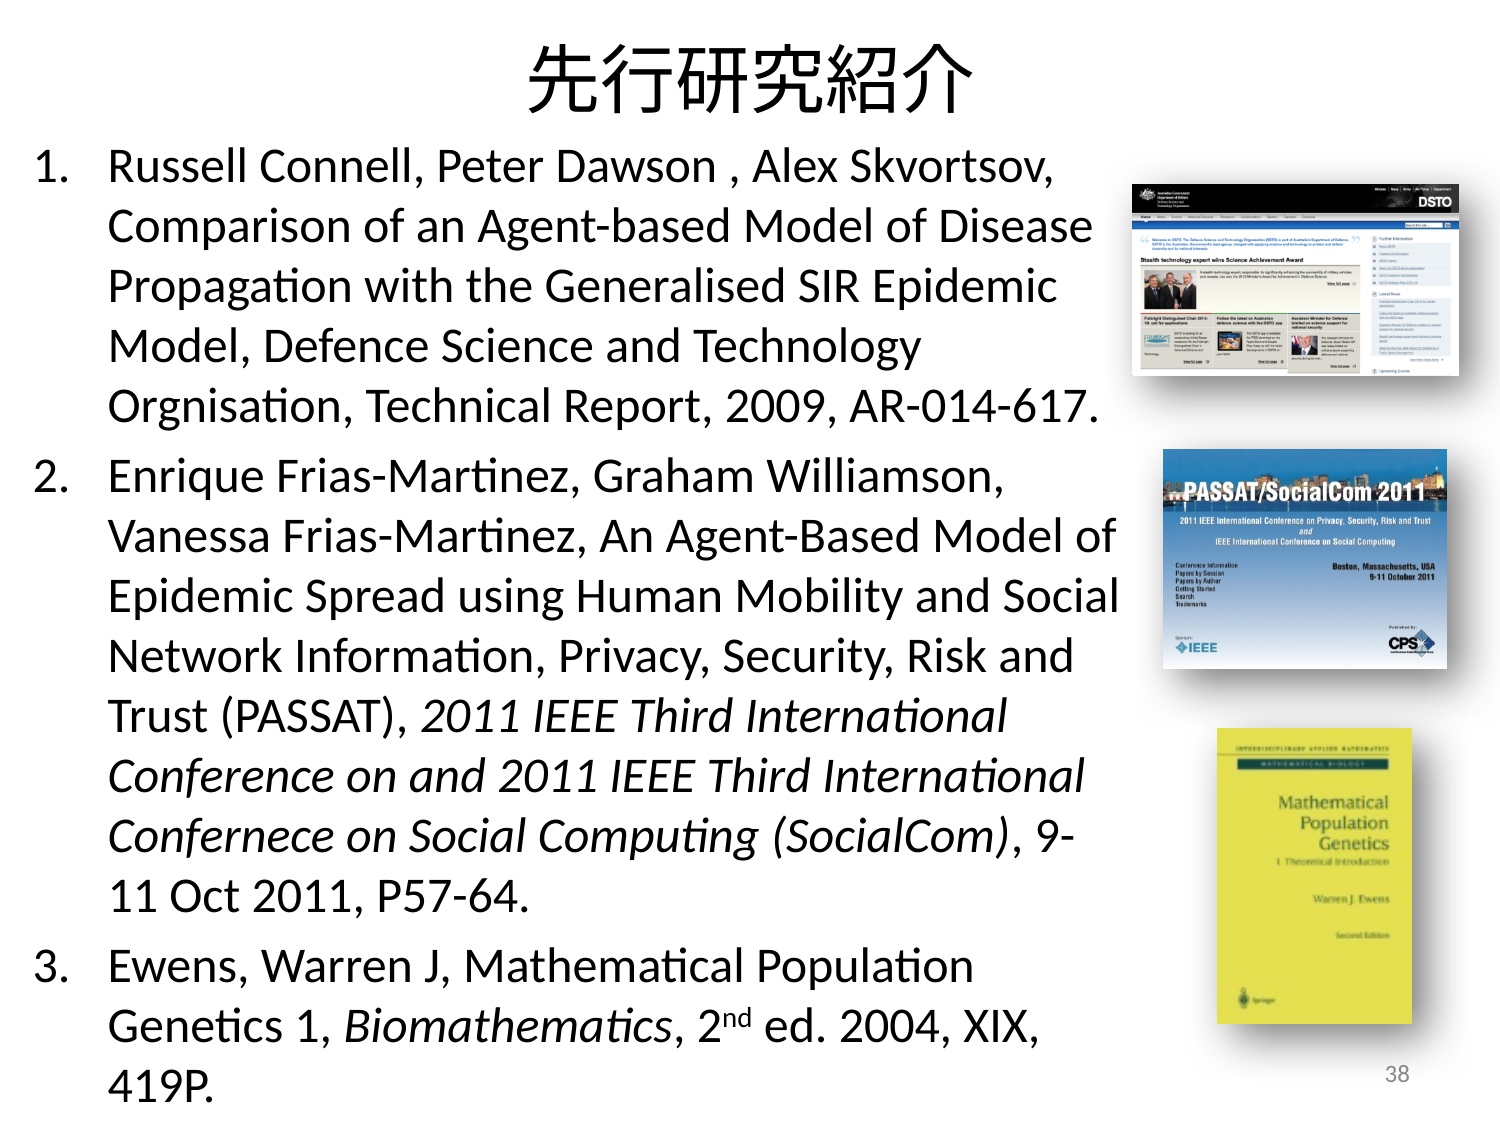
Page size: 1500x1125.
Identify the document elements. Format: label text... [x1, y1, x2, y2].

slide_number 38 [1074, 1042, 1425, 1103]
list Russell Connell, Peter Dawson , Alex Skvortsov, Comparison of an Agent-based Model of Disease Propagation with the Generalised SIR Epidemic Model, Defence Science and Technology Orgnisation, Technical Report, 2009, AR-014-617. Enrique Frias-Martinez, Graham Williamson, Vanessa Frias-Martinez, An Agent-Based Model of Epidemic Spread using Human Mobility and Social Network Information, Privacy, Security, Risk and Trust (PASSAT), 2011 IEEE Third International Conference on and 2011 IEEE Third International Confernece on Social Computing (SocialCom), 9-11 Oct 2011, P57-64. Ewens, Warren J, Mathematical Population Genetics 1, Biomathematics, 2nd ed. 2004, XIX, 419P. [17, 125, 1140, 970]
picture [1163, 449, 1448, 669]
picture [1217, 728, 1412, 1024]
title 先行研究紹介 [75, 19, 1425, 135]
picture [1131, 184, 1459, 376]
